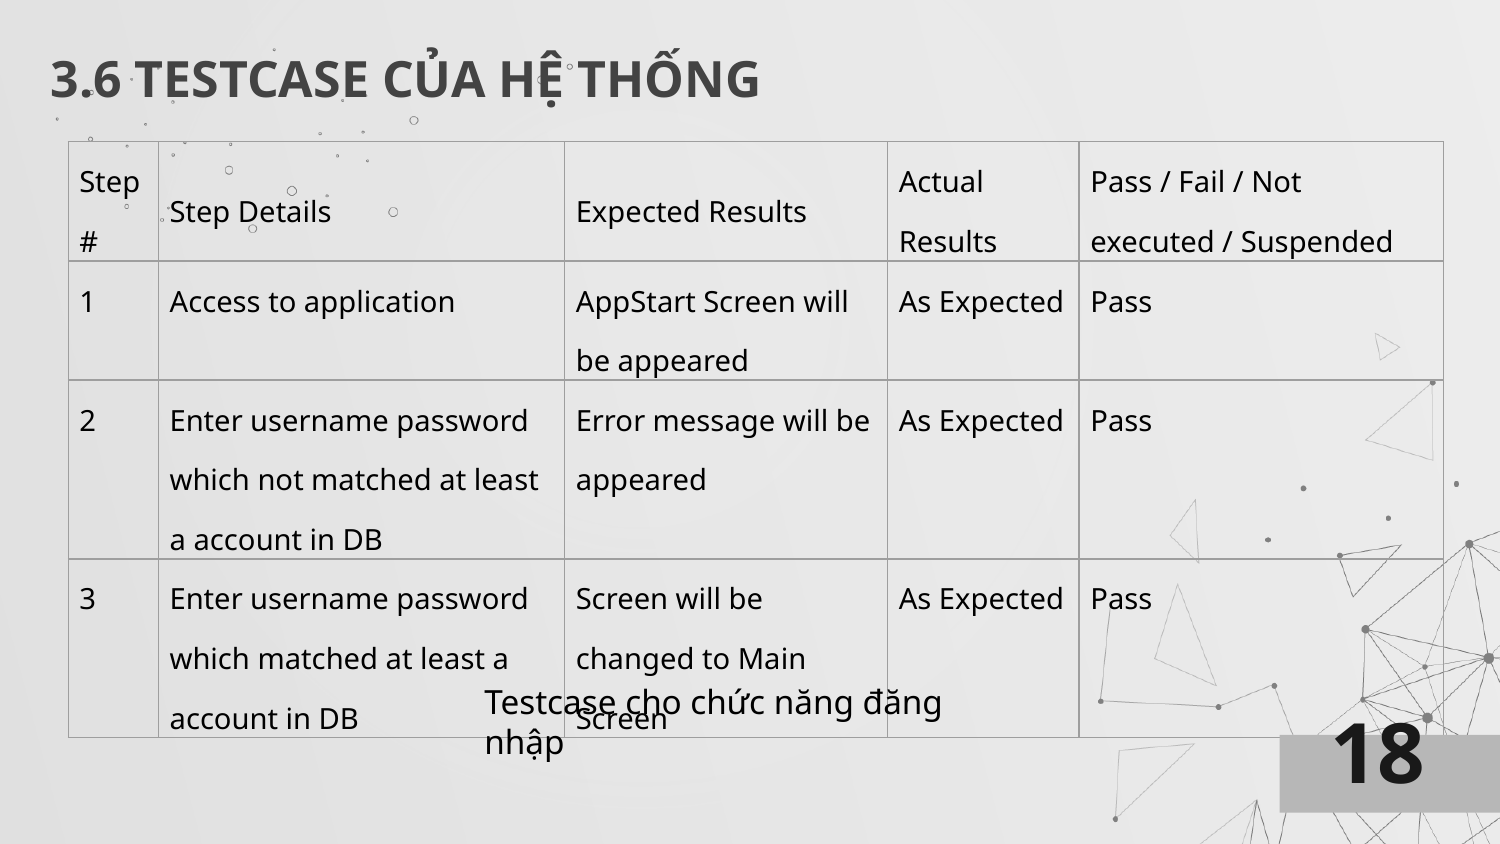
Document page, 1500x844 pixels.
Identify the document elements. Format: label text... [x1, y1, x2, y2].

table_cell As Expected [888, 262, 1078, 379]
table_cell As Expected [888, 560, 1078, 737]
table_cell Access to application [159, 262, 564, 379]
table_cell As Expected [888, 381, 1078, 558]
table_cell Pass [1080, 381, 1443, 558]
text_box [1279, 591, 1500, 813]
table_cell AppStart Screen will be appeared [565, 262, 887, 379]
table_cell 1 [69, 262, 158, 379]
table_cell 3 [69, 560, 158, 737]
picture [0, 0, 1500, 844]
table_cell Error message will be appeared [565, 381, 887, 558]
table_header Actual Results [888, 142, 1078, 260]
table_cell Pass [1080, 560, 1443, 737]
table_cell Enter username password which matched at least a account in DB [159, 560, 564, 737]
table_header Expected Results [565, 142, 887, 260]
table_cell 2 [69, 381, 158, 558]
title 3.6 TESTCASE CỦA HỆ THỐNG [35, 32, 1278, 188]
table_header Step Details [159, 142, 564, 260]
text_box Testcase cho chức năng đăng nhập [469, 674, 1043, 769]
table_cell Screen will be changed to Main Screen [565, 560, 887, 674]
table_cell Enter username password which not matched at least a account in DB [159, 381, 564, 558]
table_cell Pass [1080, 262, 1443, 379]
table_header Pass / Fail / Not executed / Suspended [1080, 142, 1443, 260]
table_header Step # [69, 142, 158, 260]
